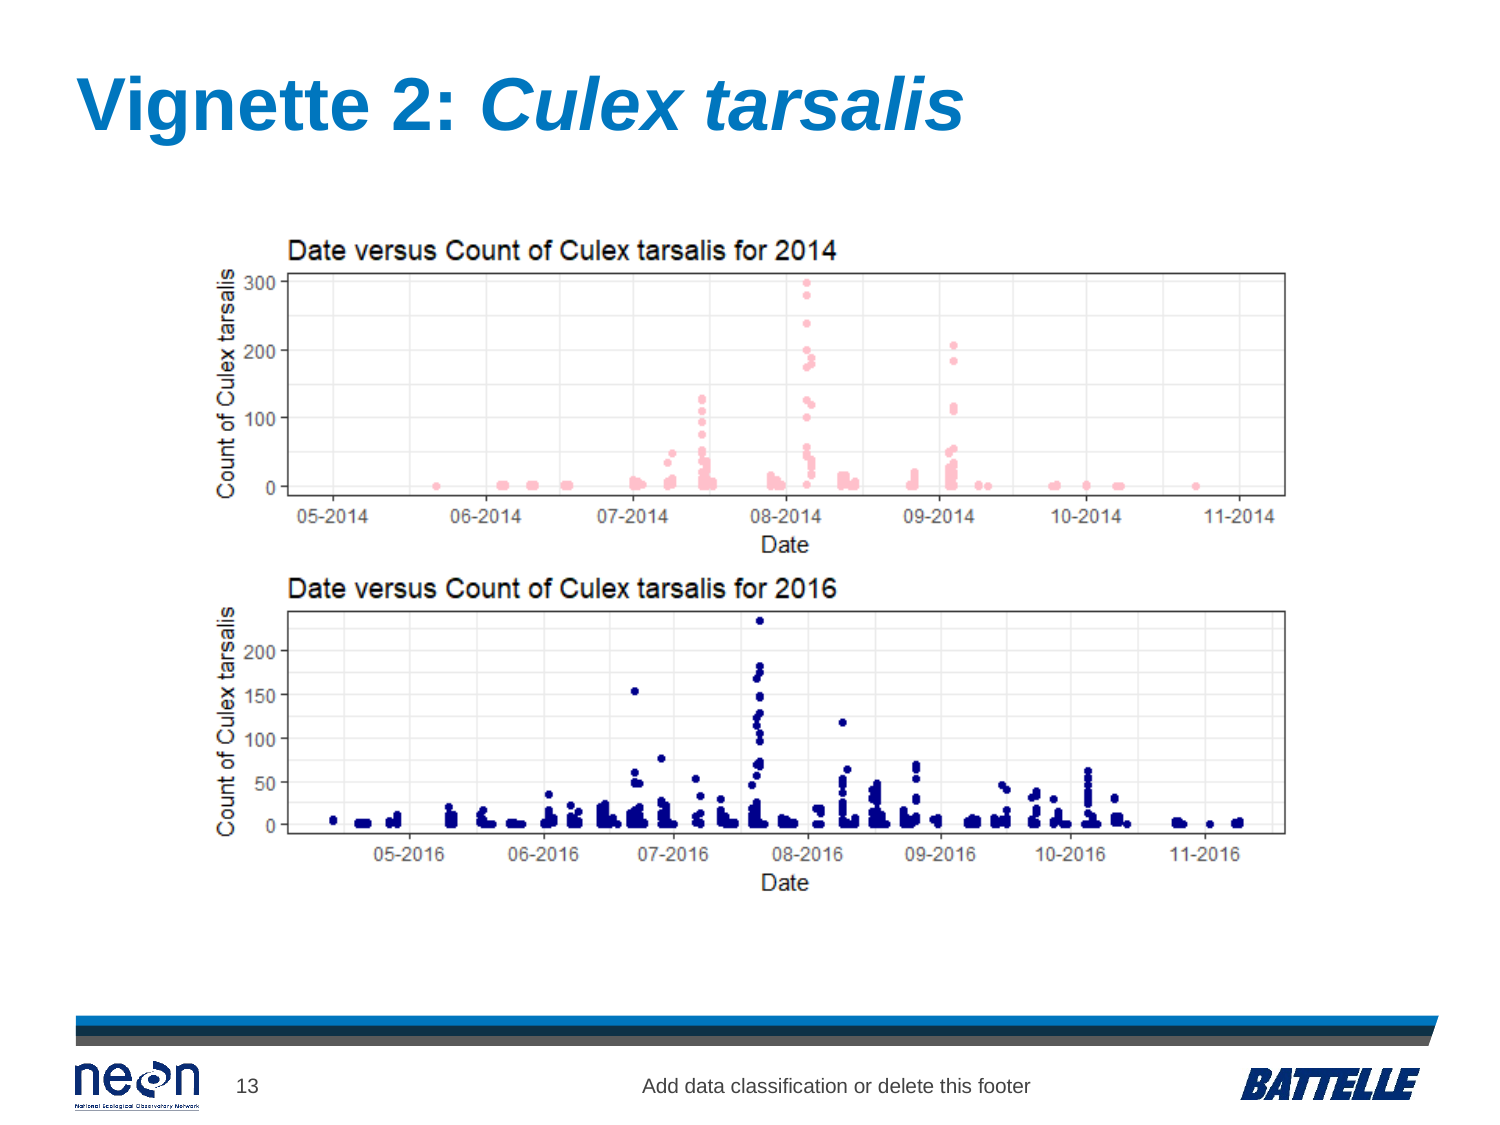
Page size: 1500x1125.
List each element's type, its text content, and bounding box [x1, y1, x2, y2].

title Vignette 2: Culex tarsalis [76, 68, 1424, 227]
slide_number 13 [235, 1068, 328, 1102]
picture [1240, 1068, 1420, 1100]
picture [202, 226, 1298, 903]
picture [75, 1061, 199, 1111]
footer Add data classification or delete this footer [446, 1068, 1227, 1103]
